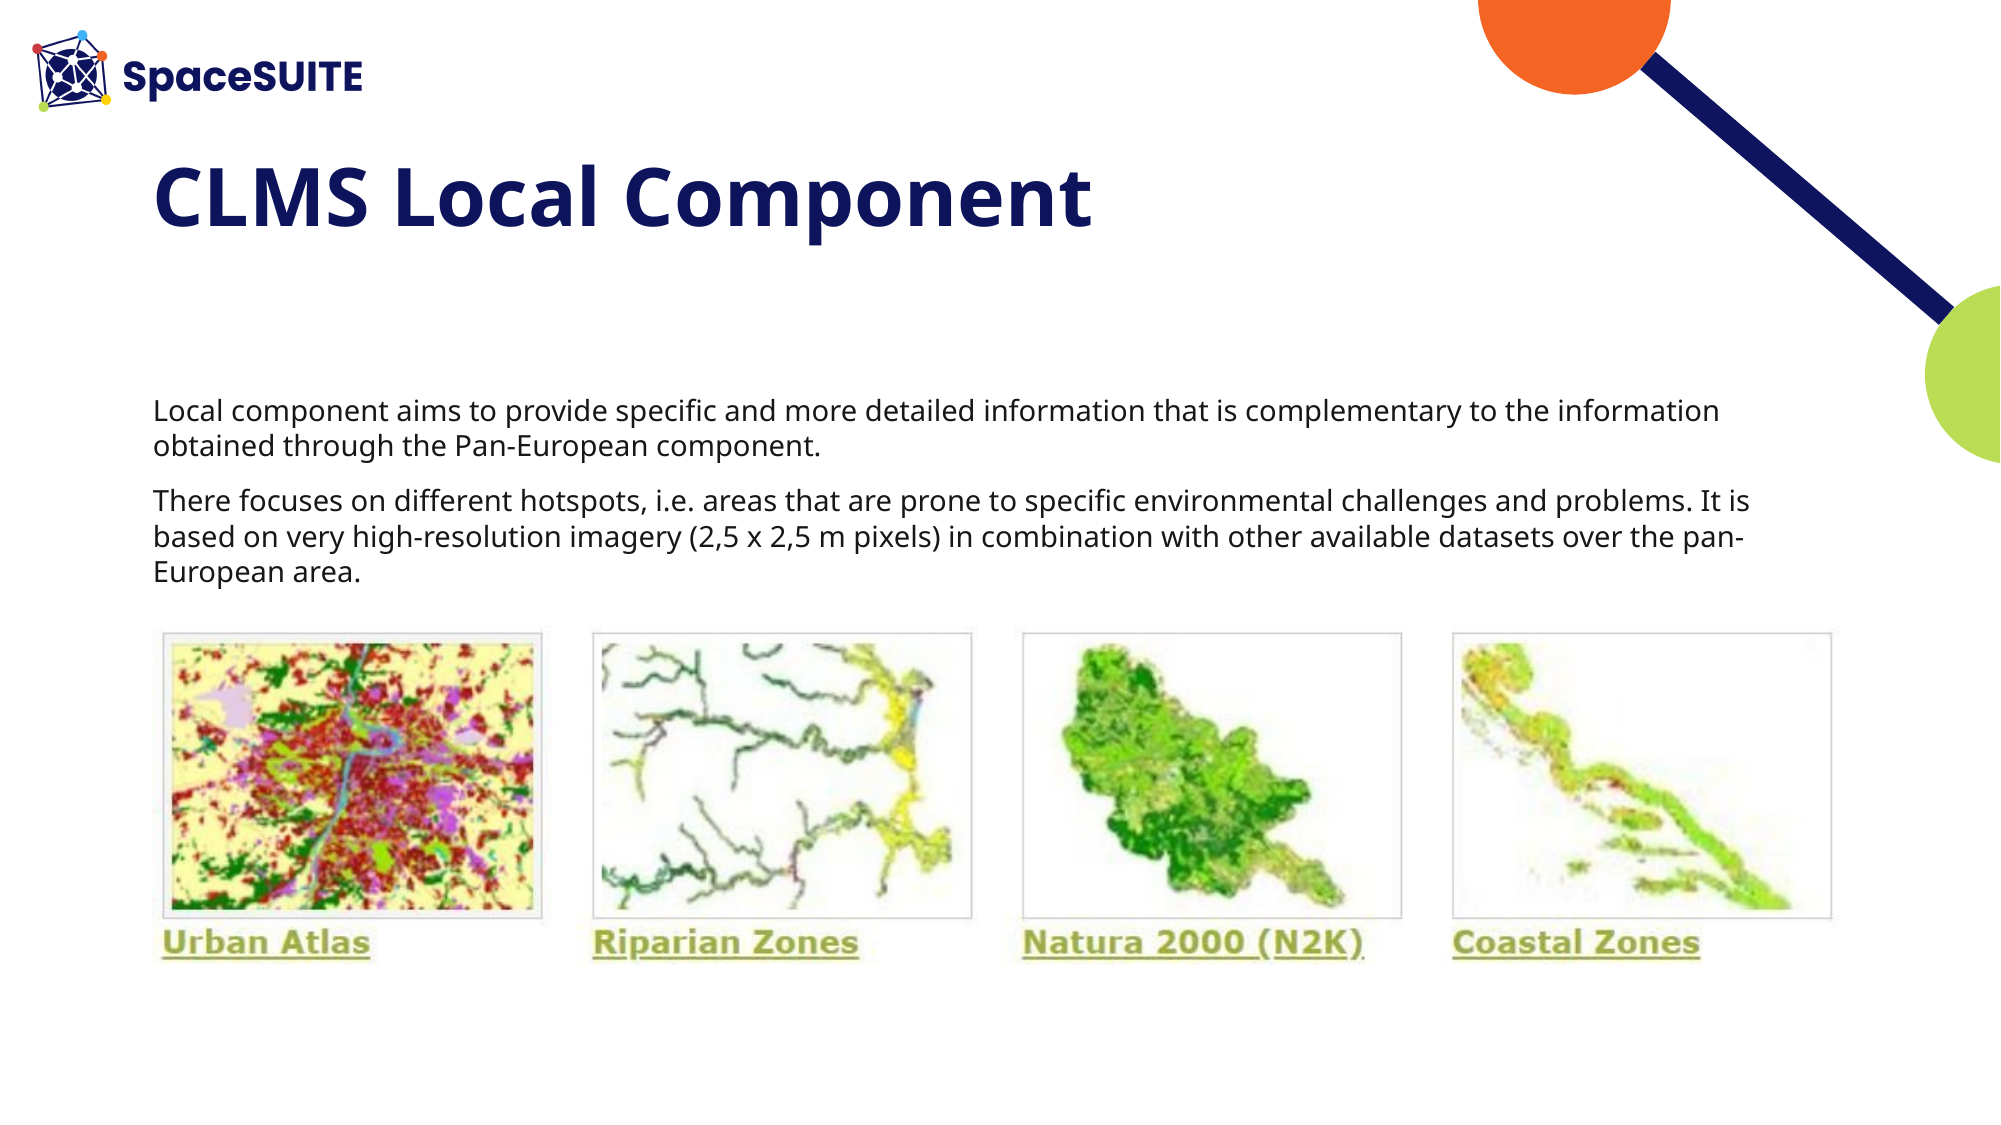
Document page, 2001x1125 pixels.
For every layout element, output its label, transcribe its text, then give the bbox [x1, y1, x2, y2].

list Local component aims to provide specific and more detailed information that is complementary to the information obtained through the Pan-European component. There focuses on different hotspots, i.e. areas that are prone to specific environmental challenges and problems. It is based on very high-resolution imagery (2,5 x 2,5 m pixels) in combination with other available datasets over the pan-European area. [137, 384, 1842, 949]
picture [32, 30, 362, 112]
picture [151, 613, 1849, 971]
title CLMS Local Component [137, 138, 1672, 251]
